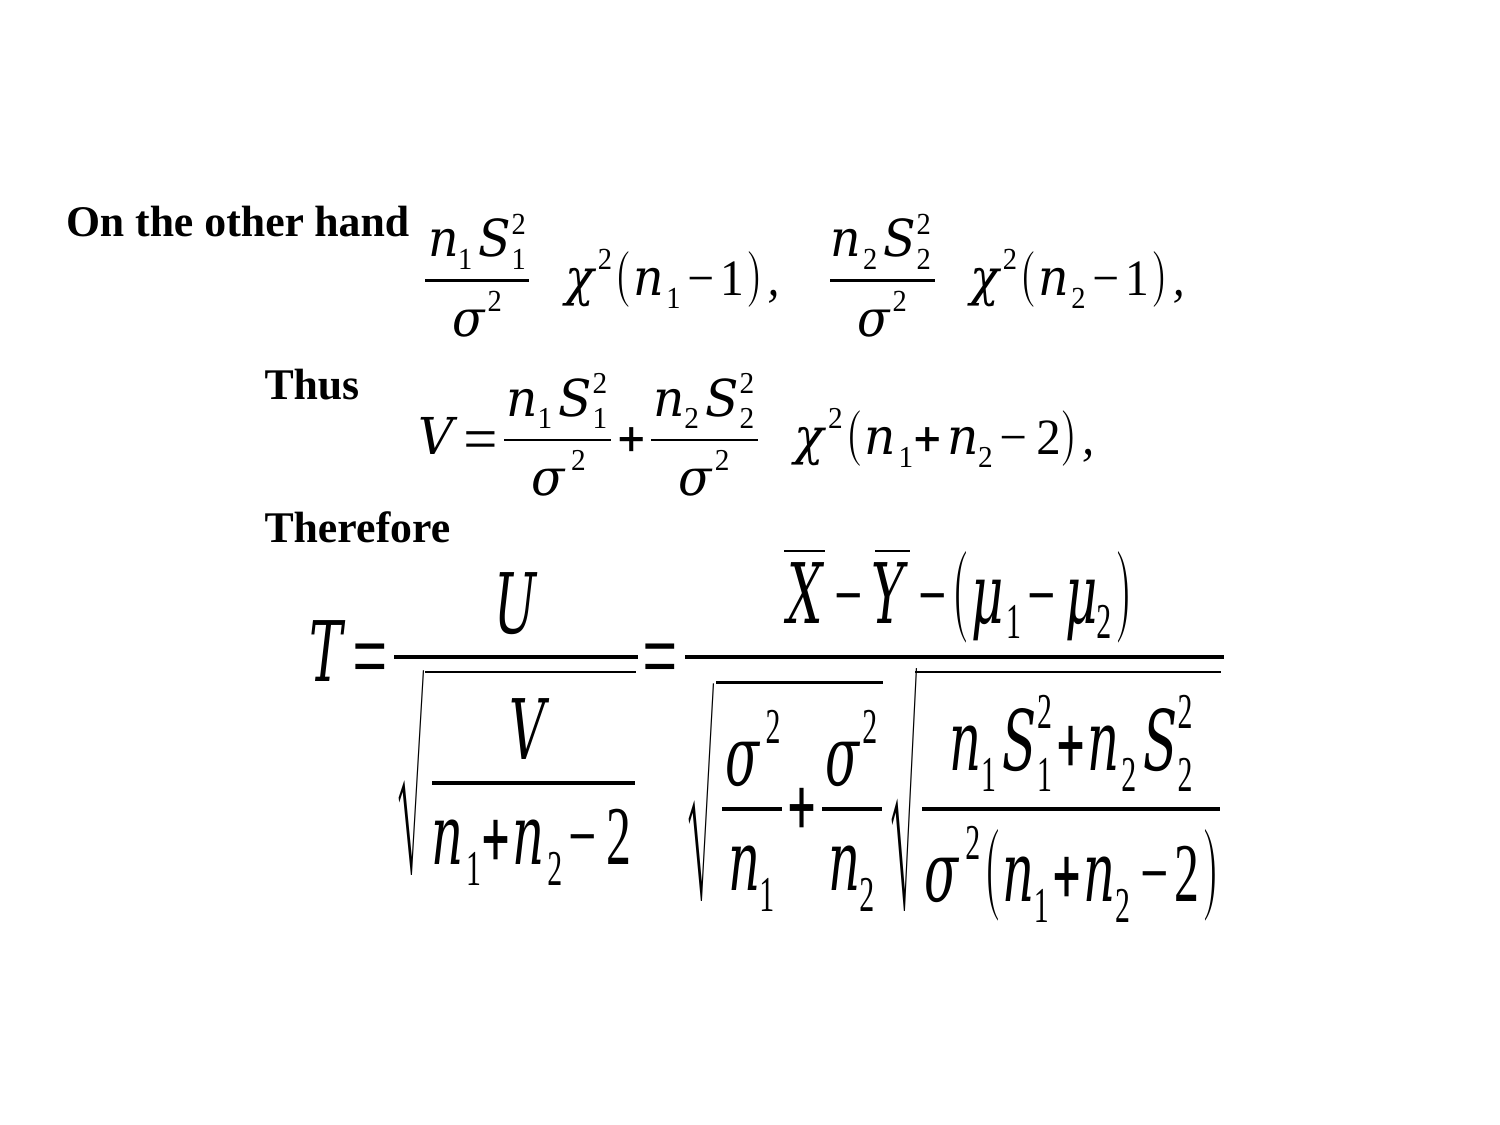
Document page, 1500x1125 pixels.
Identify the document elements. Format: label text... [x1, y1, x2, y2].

text_box On the other hand [51, 185, 533, 253]
text_box Thus [249, 348, 419, 416]
text_box Therefore [249, 491, 533, 559]
